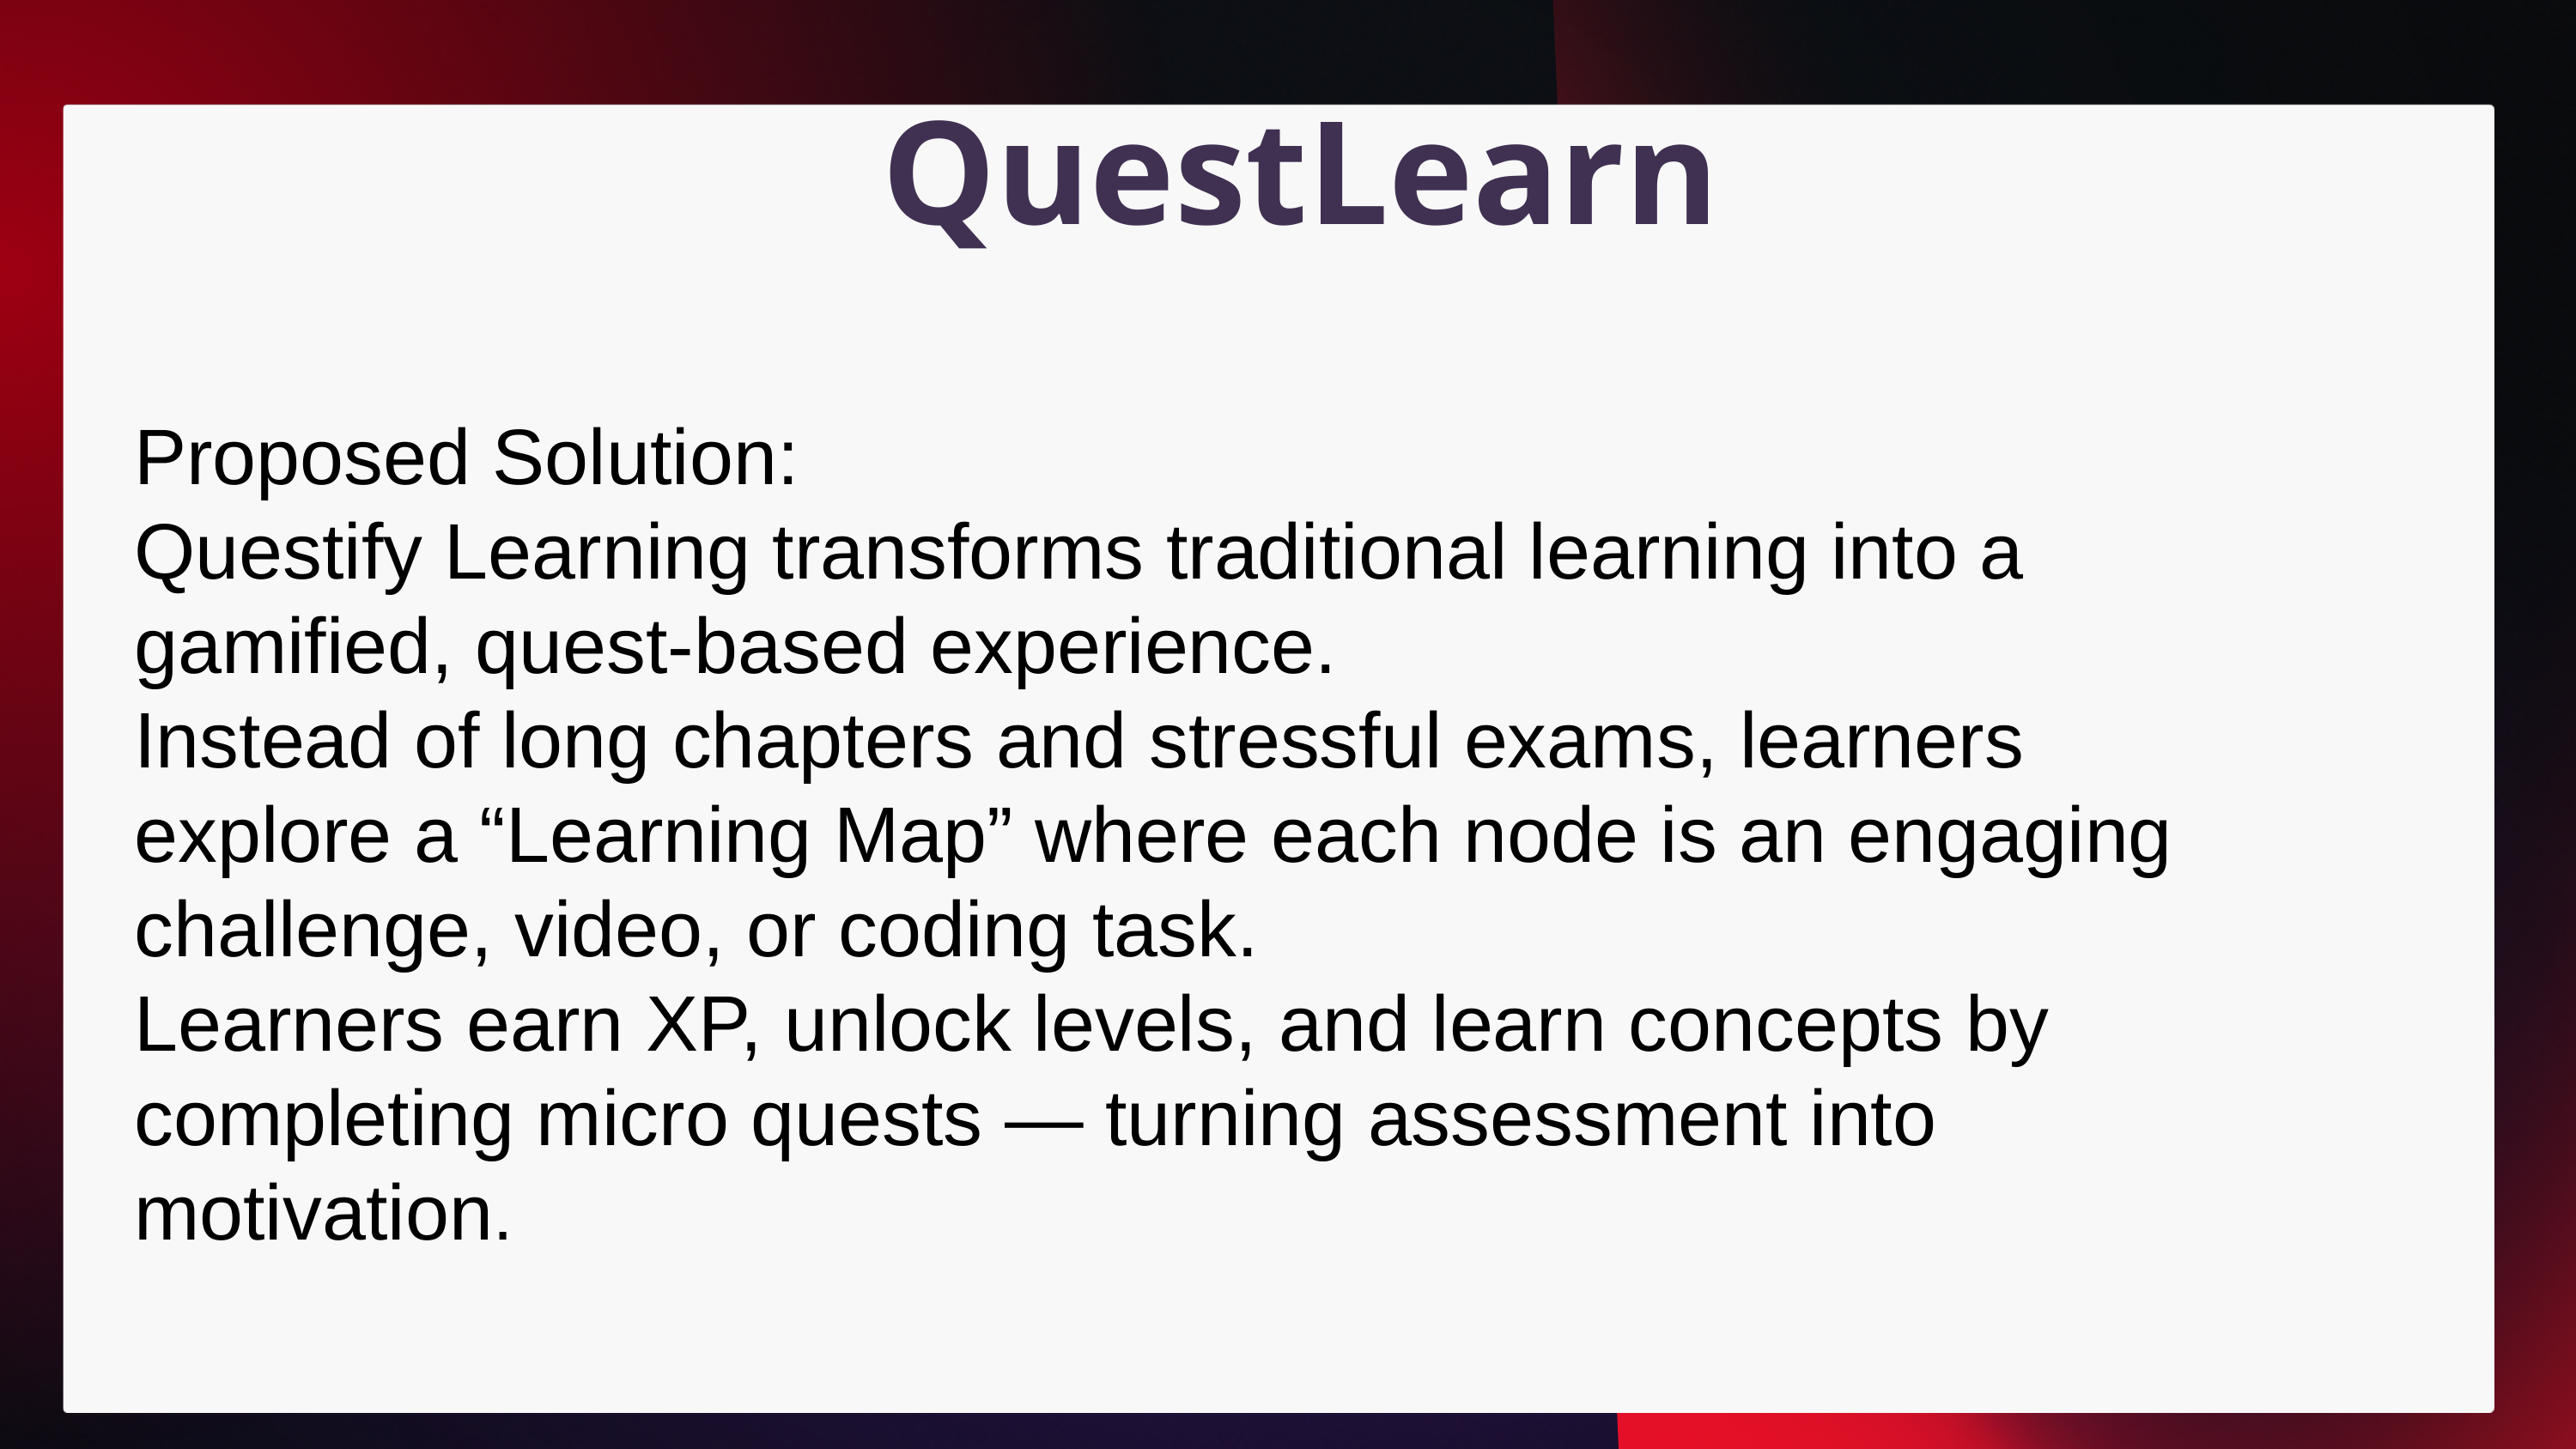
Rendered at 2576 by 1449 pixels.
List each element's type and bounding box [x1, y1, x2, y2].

text_box [0, 0, 2576, 1449]
